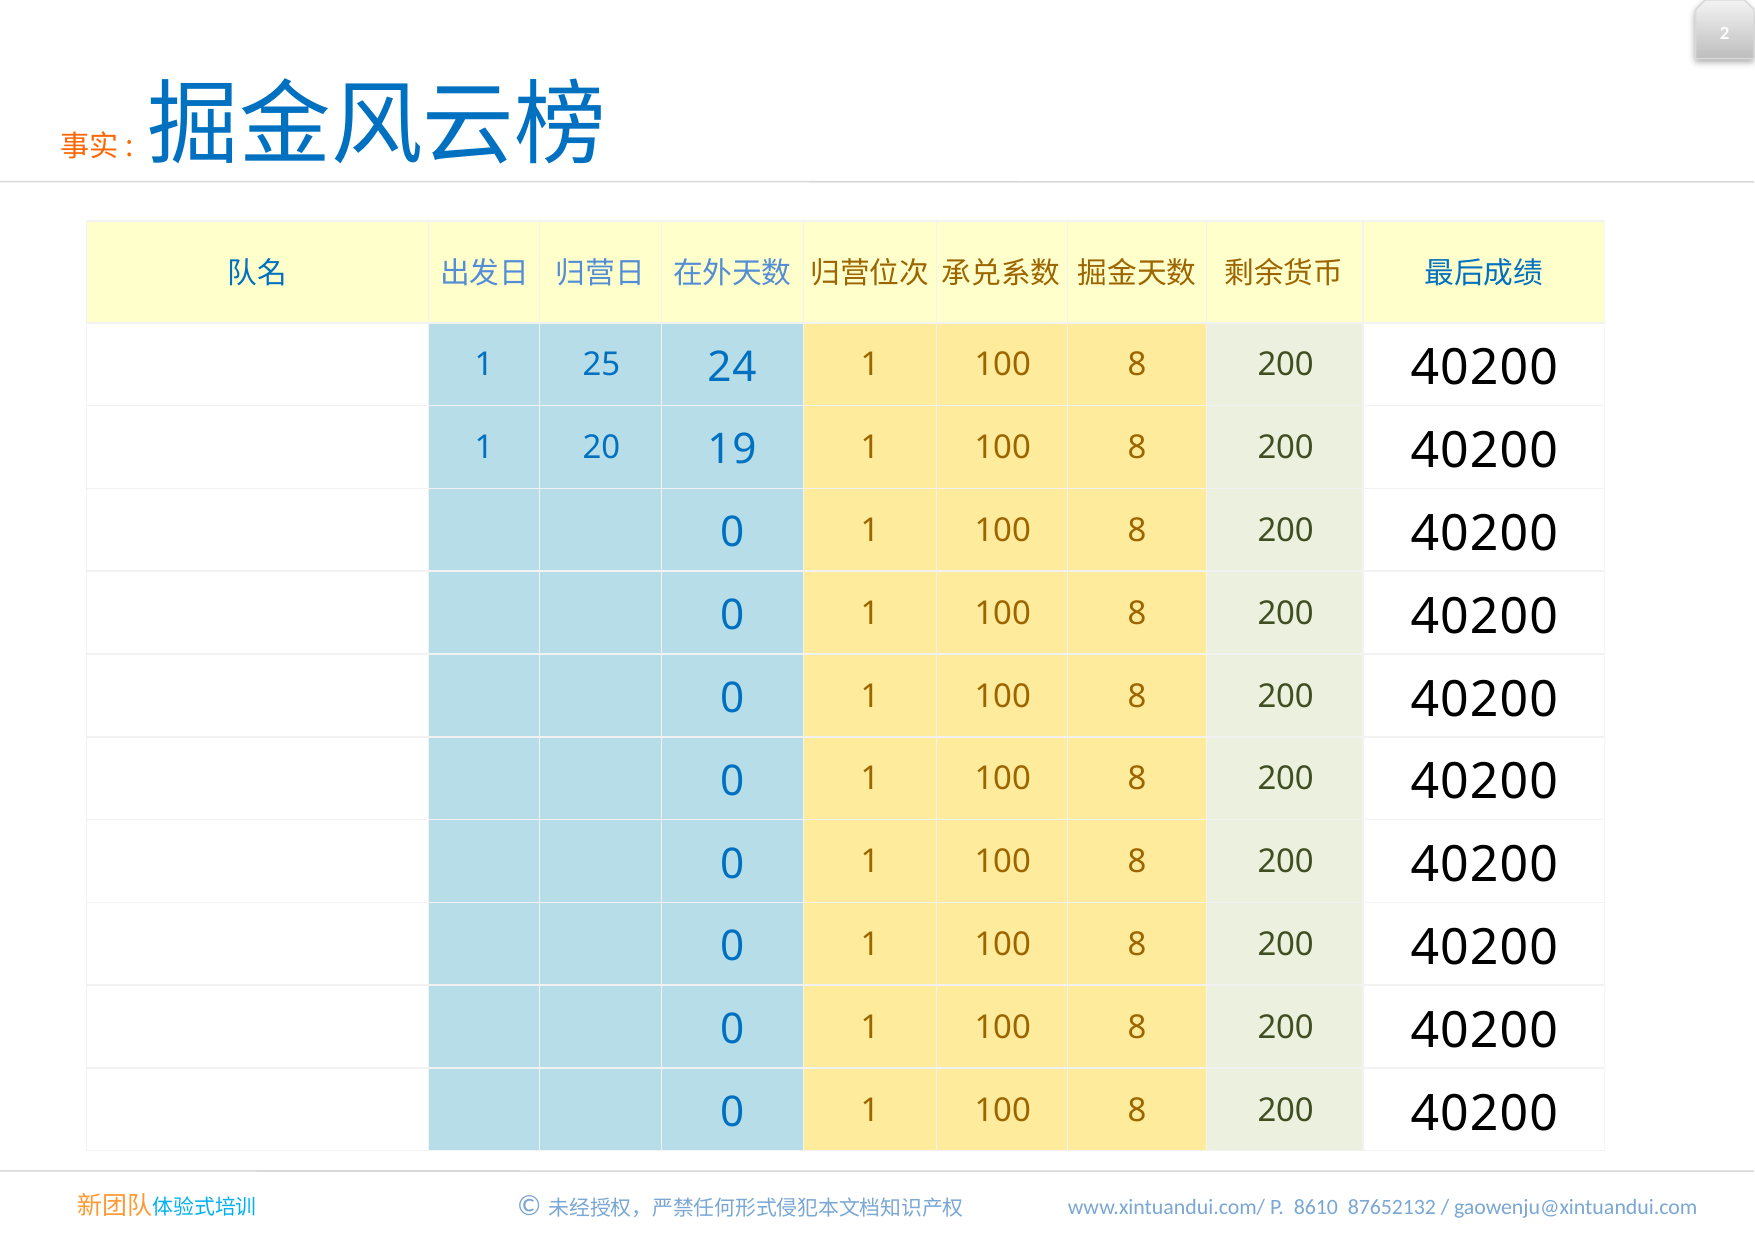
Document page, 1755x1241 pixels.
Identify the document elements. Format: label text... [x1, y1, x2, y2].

text_box 事实: 掘金风云榜 [45, 57, 1592, 183]
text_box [85, 220, 1607, 1152]
